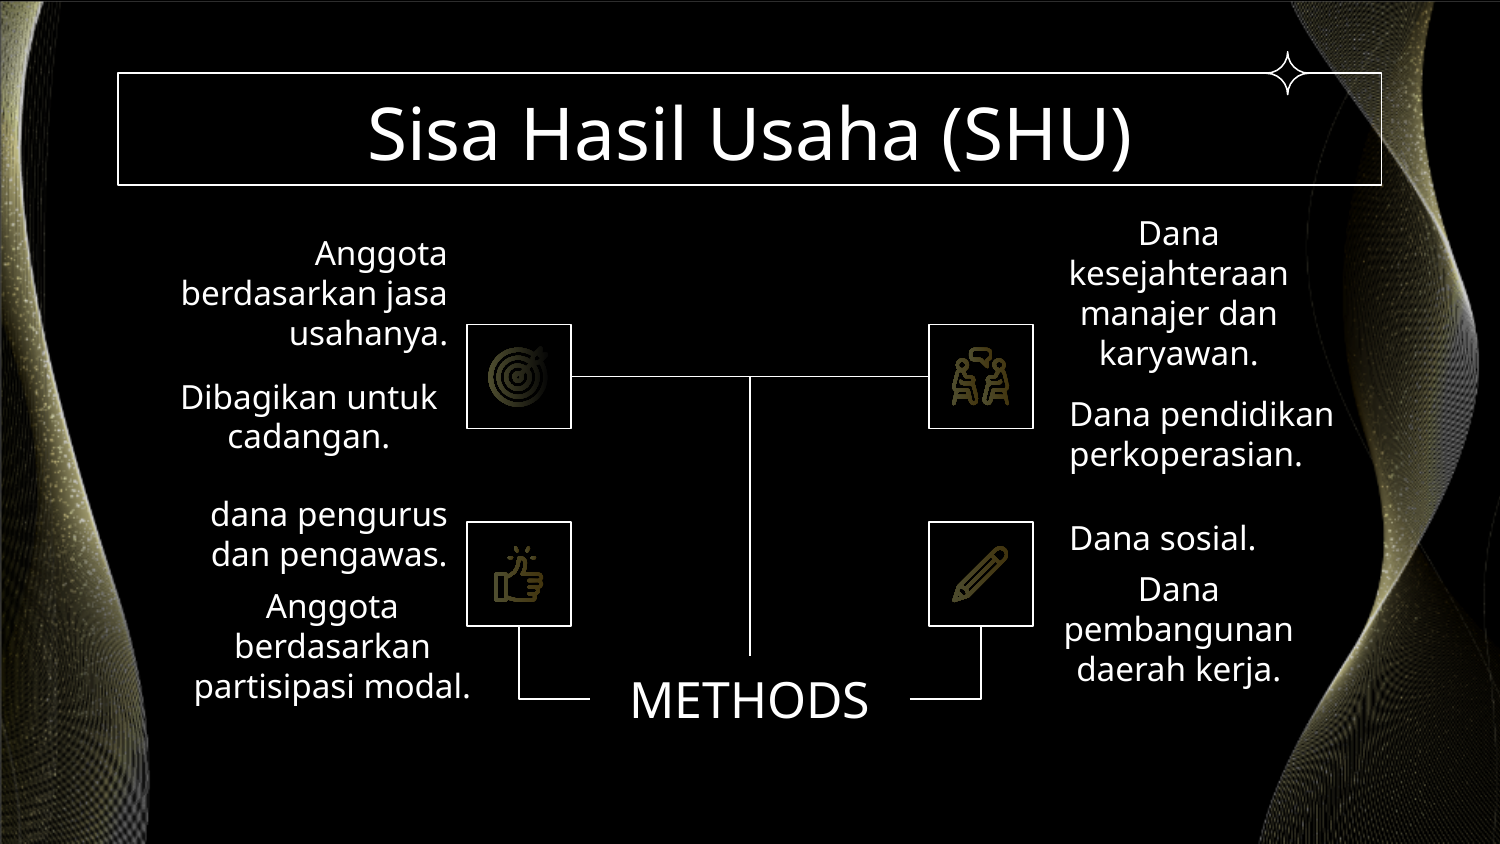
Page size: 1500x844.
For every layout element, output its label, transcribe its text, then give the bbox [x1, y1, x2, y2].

text_box dana pengurus dan pengawas. [143, 501, 464, 589]
text_box Dana sosial. [1054, 501, 1375, 596]
text_box [488, 346, 549, 407]
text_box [517, 626, 592, 699]
text_box [467, 522, 570, 626]
text_box Dana pembangunan daerah kerja. [1018, 616, 1339, 703]
text_box [928, 324, 1033, 429]
text_box Dibagikan untuk cadangan. [148, 360, 470, 455]
text_box Anggota berdasarkan partisipasi modal. [172, 570, 493, 664]
title Sisa Hasil Usaha (SHU) [118, 72, 1382, 186]
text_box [951, 347, 1010, 406]
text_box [909, 625, 982, 700]
text_box Anggota berdasarkan jasa usahanya. [143, 280, 464, 368]
text_box [467, 324, 571, 429]
picture [2, 2, 1500, 844]
text_box Dana pendidikan perkoperasian. [1054, 378, 1375, 473]
text_box METHODS [589, 657, 910, 743]
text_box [494, 546, 544, 603]
text_box Dana kesejahteraan manajer dan karyawan. [1018, 300, 1339, 388]
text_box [749, 376, 930, 657]
text_box [952, 546, 1009, 603]
text_box [1266, 51, 1310, 95]
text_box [570, 376, 749, 657]
text_box [930, 522, 1033, 626]
